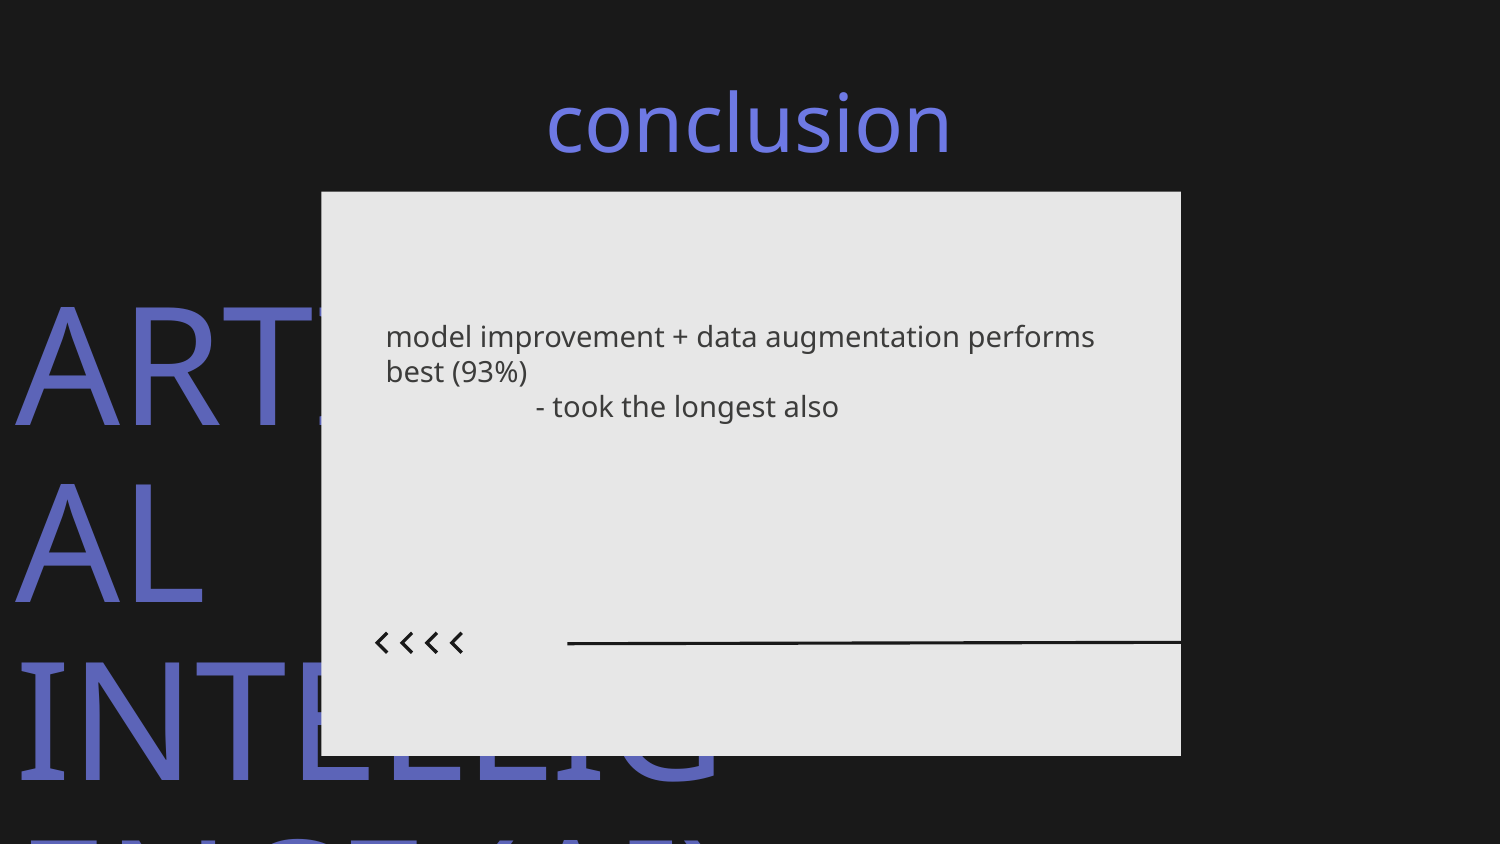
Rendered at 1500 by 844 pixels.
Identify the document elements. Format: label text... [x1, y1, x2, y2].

title conclusion [118, 72, 1382, 167]
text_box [374, 631, 464, 655]
subtitle model improvement + data augmentation performs best (93%) - took the longest also [370, 303, 1130, 594]
text_box [321, 191, 1181, 756]
